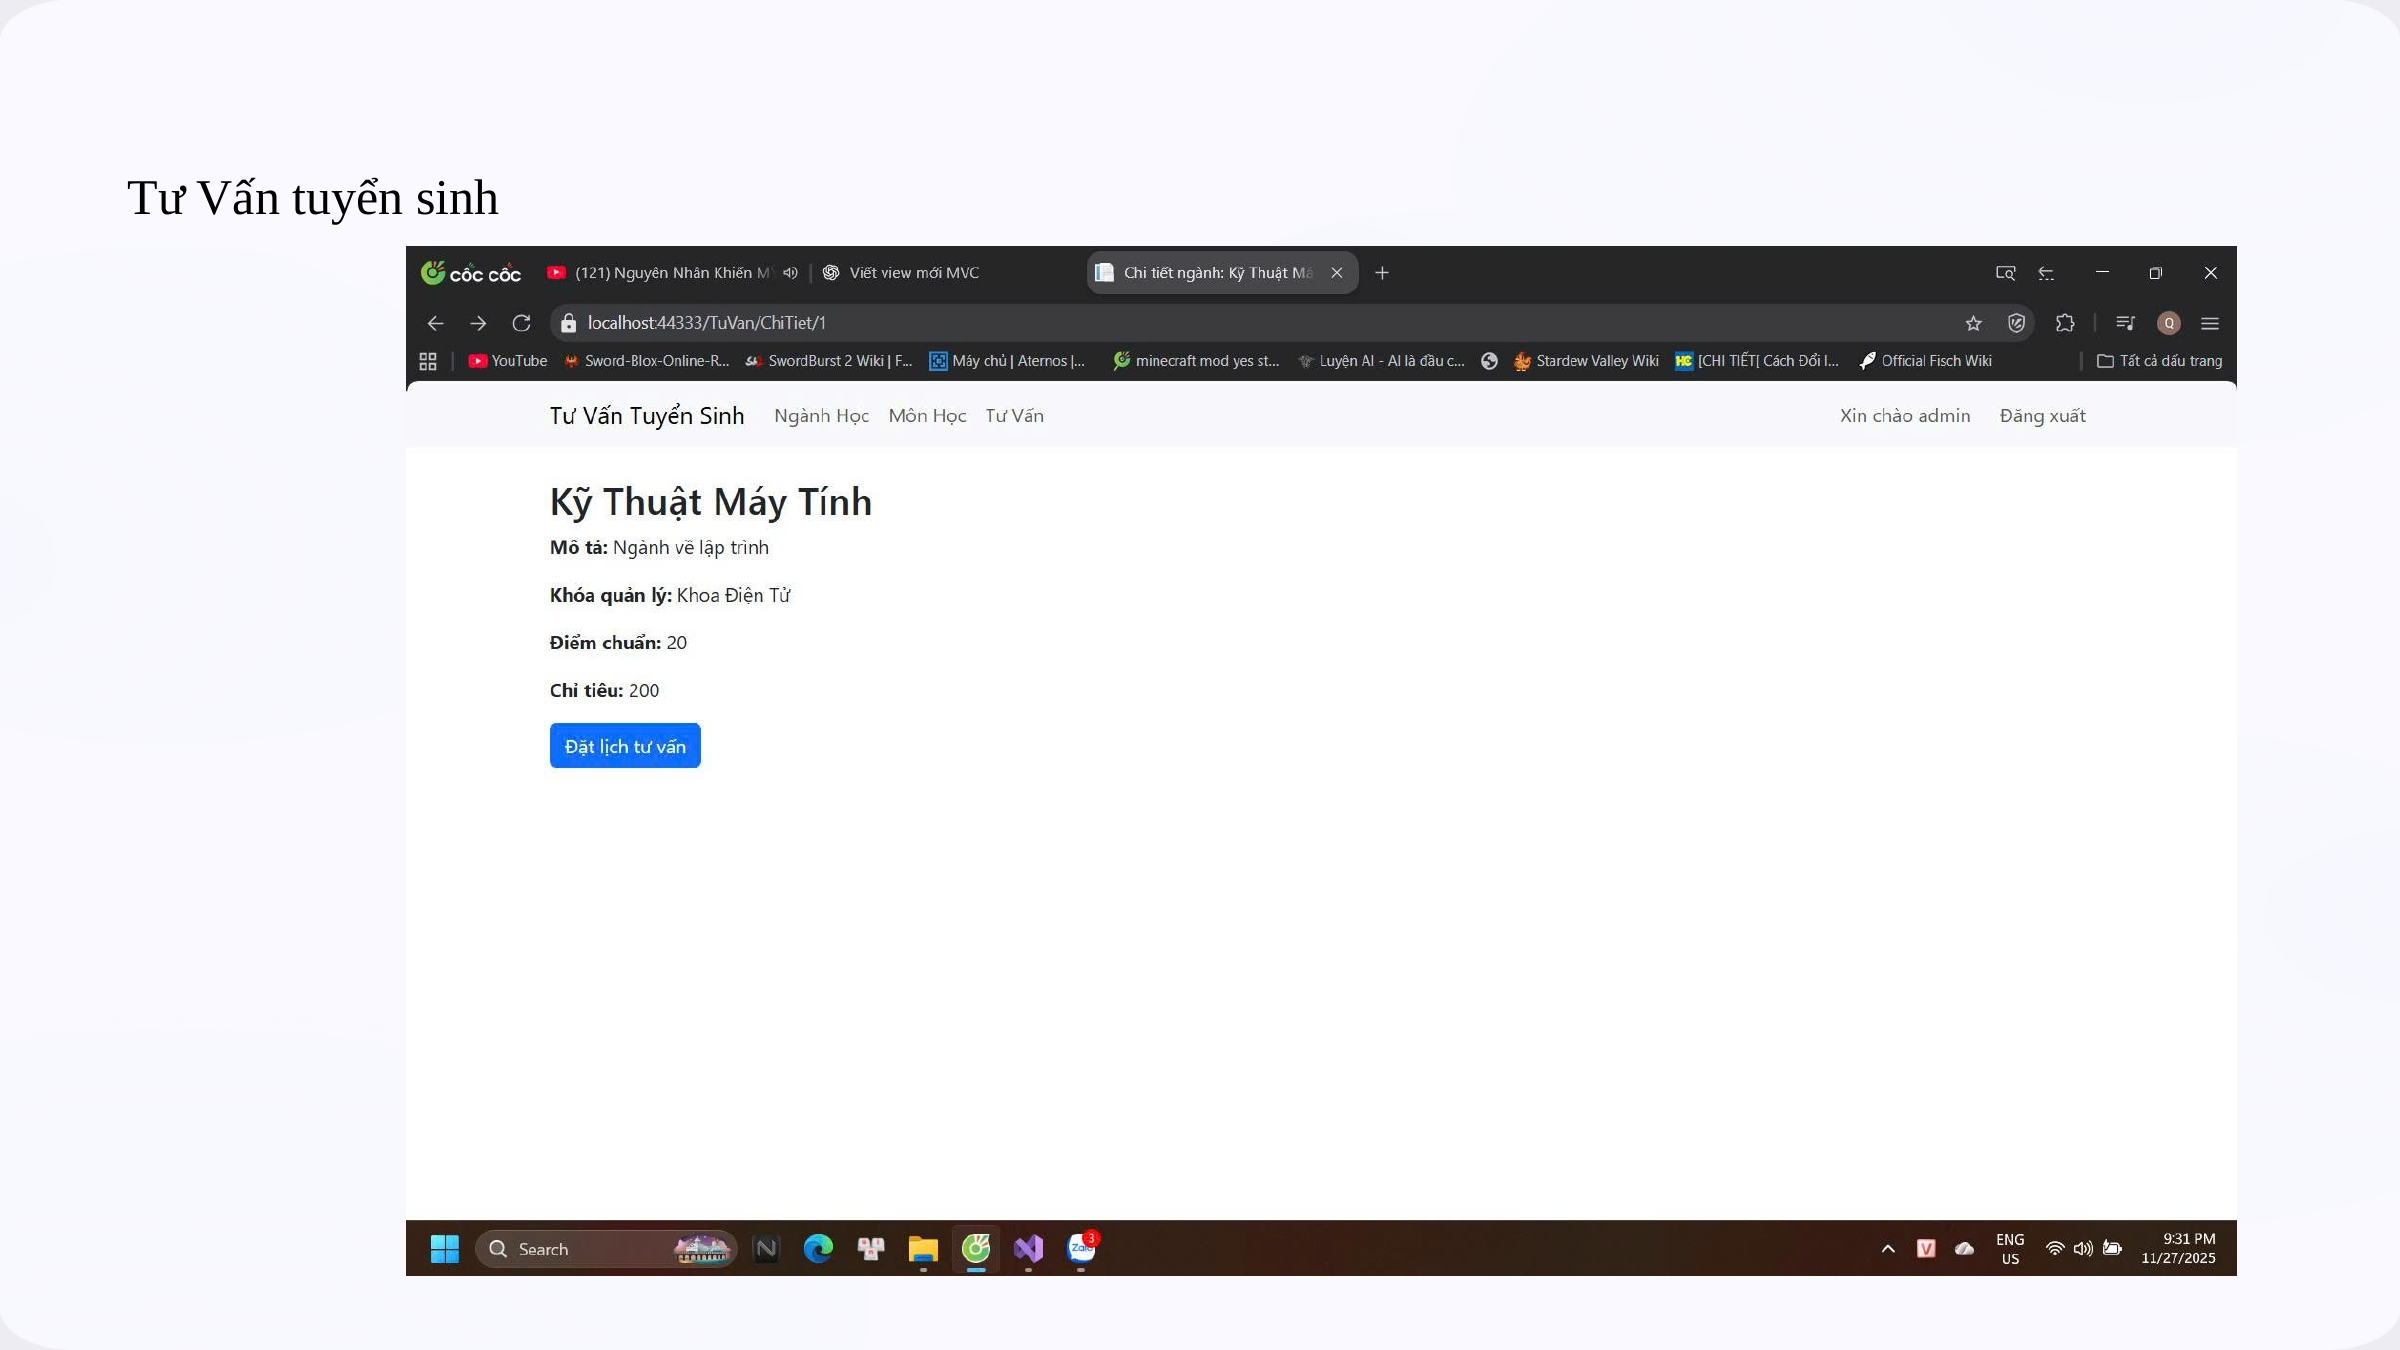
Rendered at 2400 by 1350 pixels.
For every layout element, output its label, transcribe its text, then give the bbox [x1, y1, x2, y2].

picture [406, 246, 2237, 1276]
text_box Tư Vấn tuyển sinh [127, 122, 722, 224]
